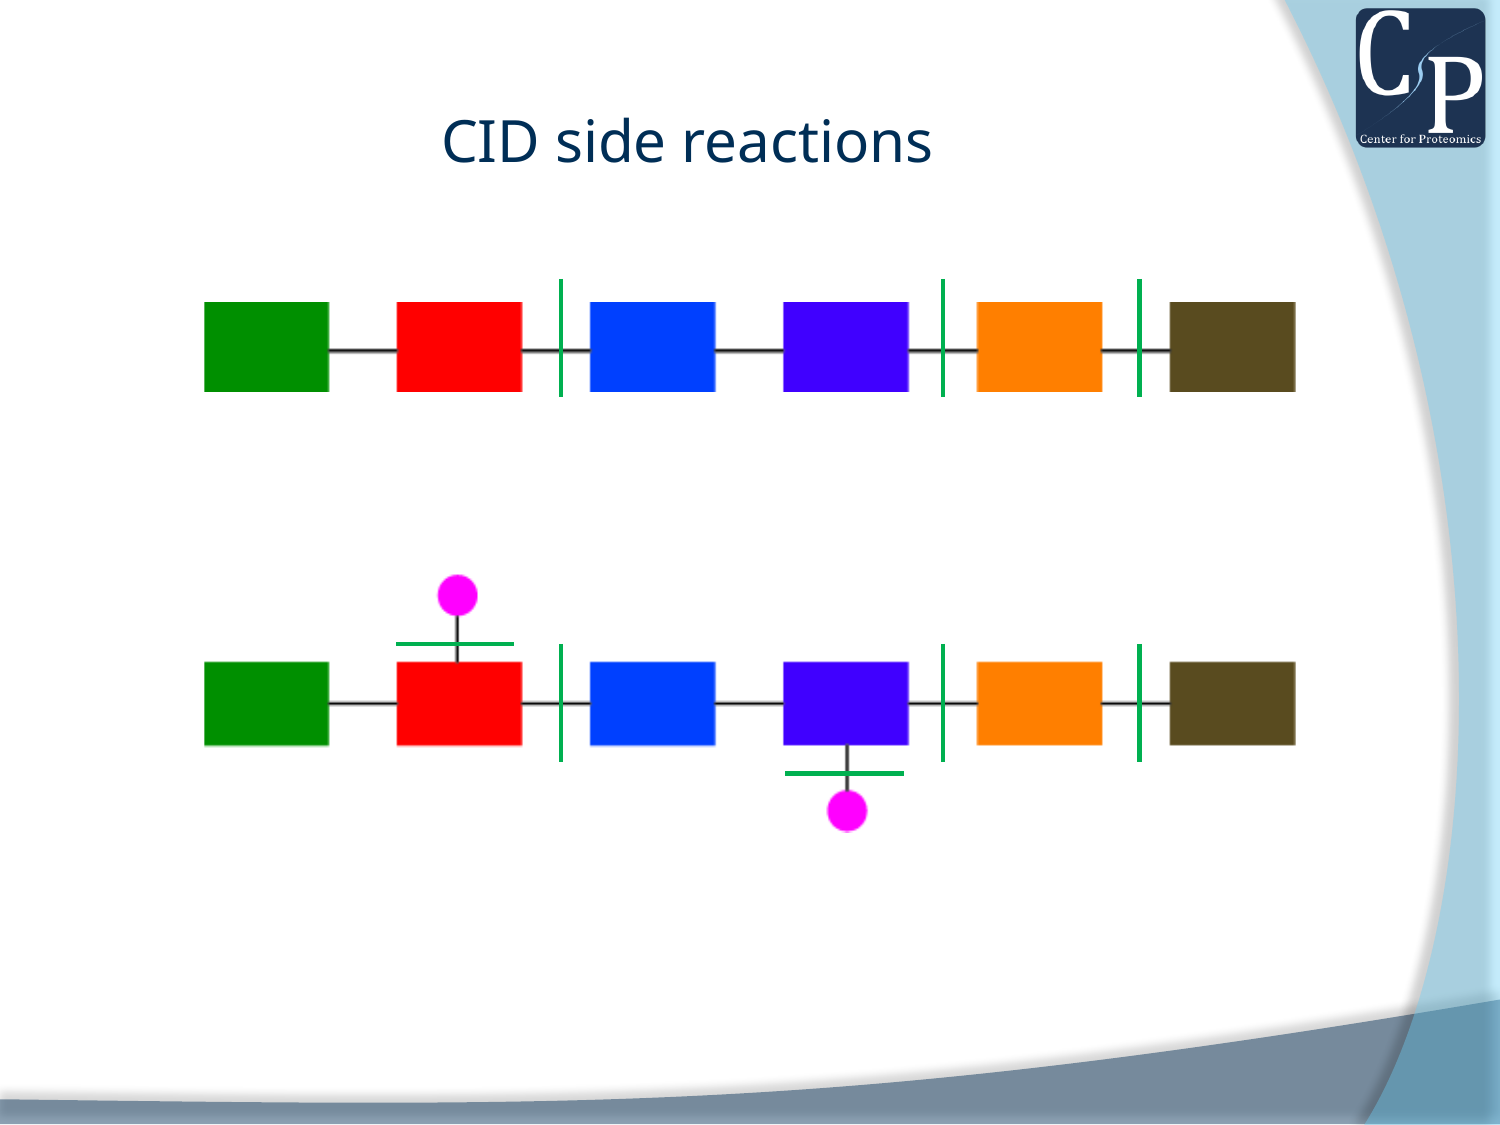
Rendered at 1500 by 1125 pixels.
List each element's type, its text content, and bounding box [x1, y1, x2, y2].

picture [1149, 302, 1296, 392]
picture [1352, 7, 1488, 148]
picture [204, 302, 552, 392]
picture [204, 573, 1296, 834]
picture [570, 302, 934, 392]
title CID side reactions [75, 45, 1300, 233]
picture [952, 302, 1131, 392]
